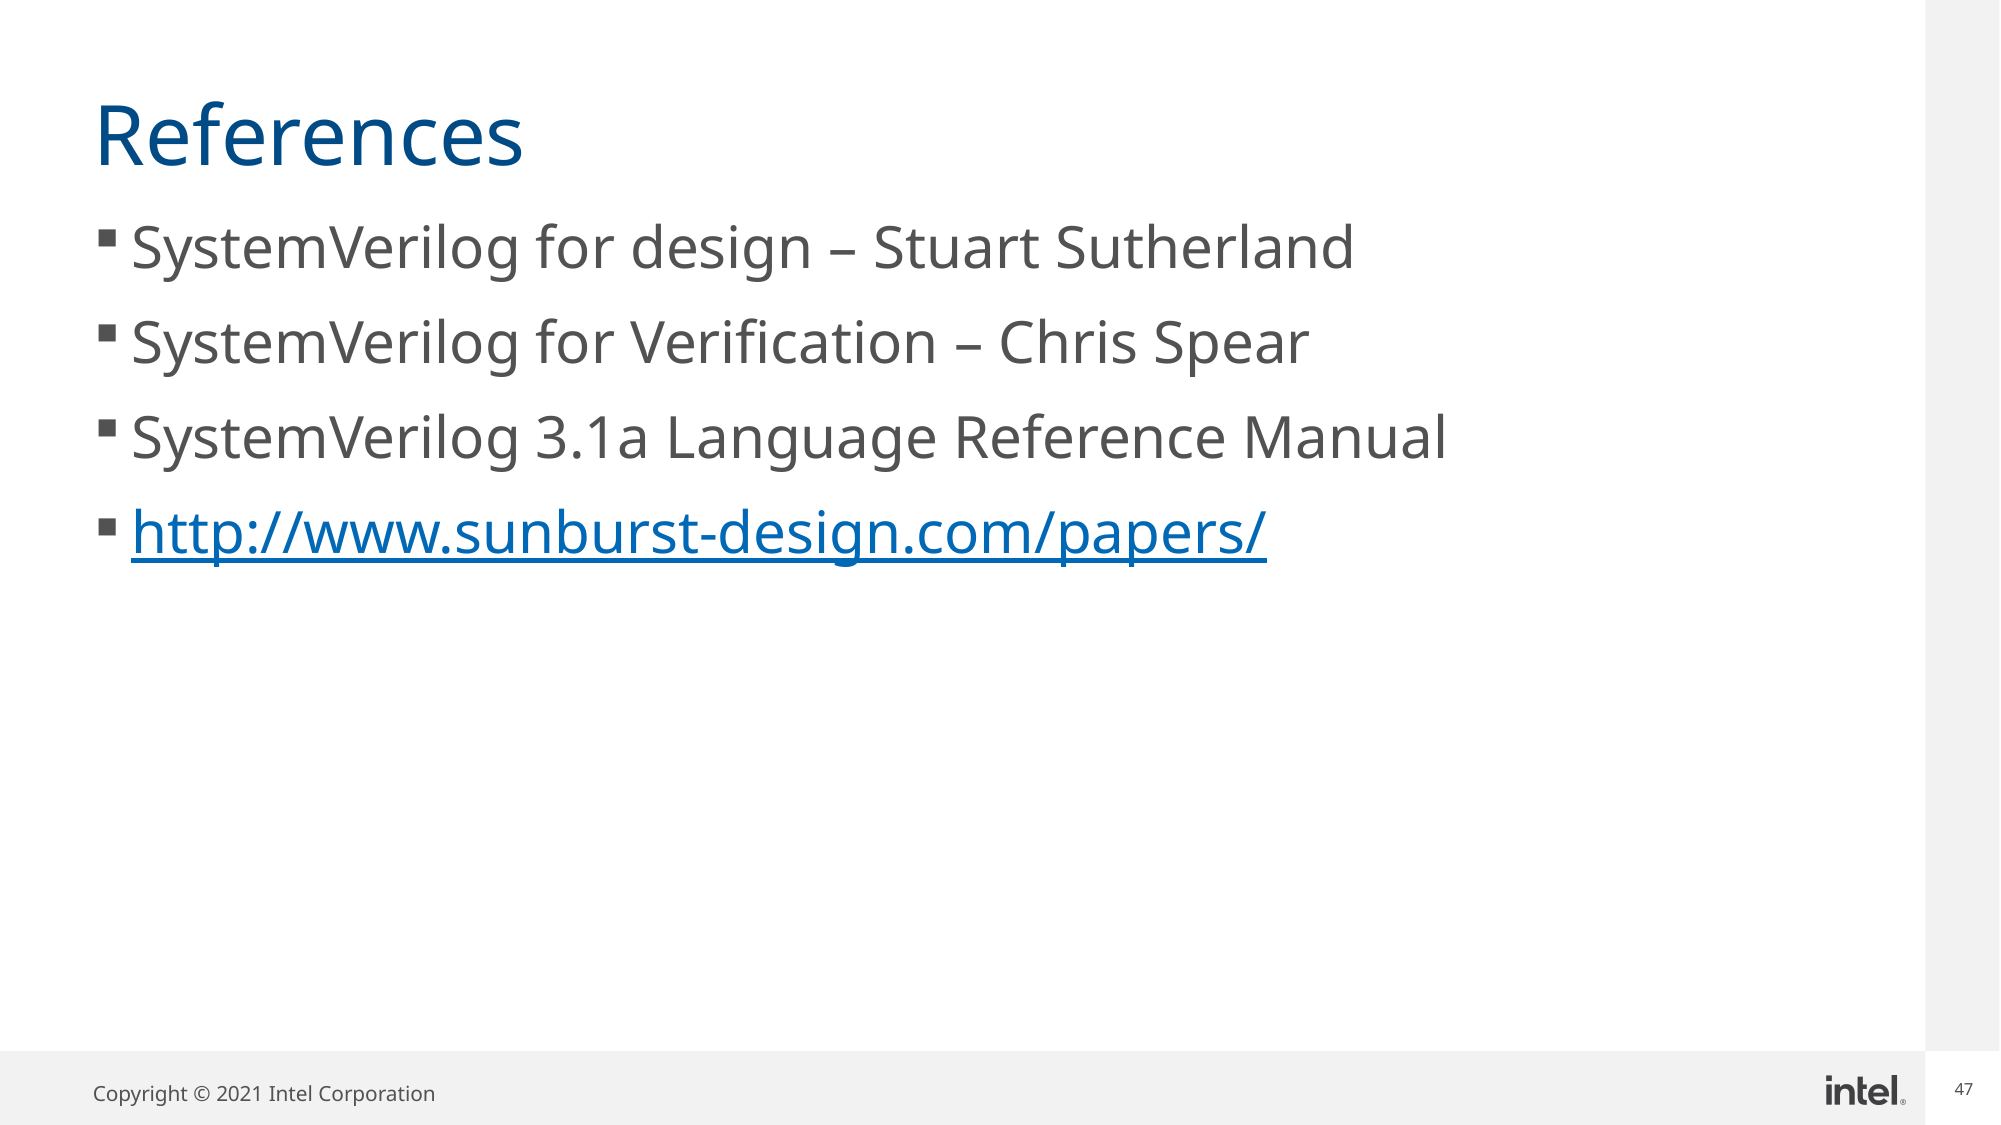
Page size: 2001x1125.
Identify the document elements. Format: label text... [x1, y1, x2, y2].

title References [93, 93, 1901, 210]
list SystemVerilog for design – Stuart Sutherland SystemVerilog for Verification – Chris Spear SystemVerilog 3.1a Language Reference Manual http://www.sunburst-design.com/papers/ [93, 210, 1901, 1026]
picture [1826, 1075, 1906, 1105]
